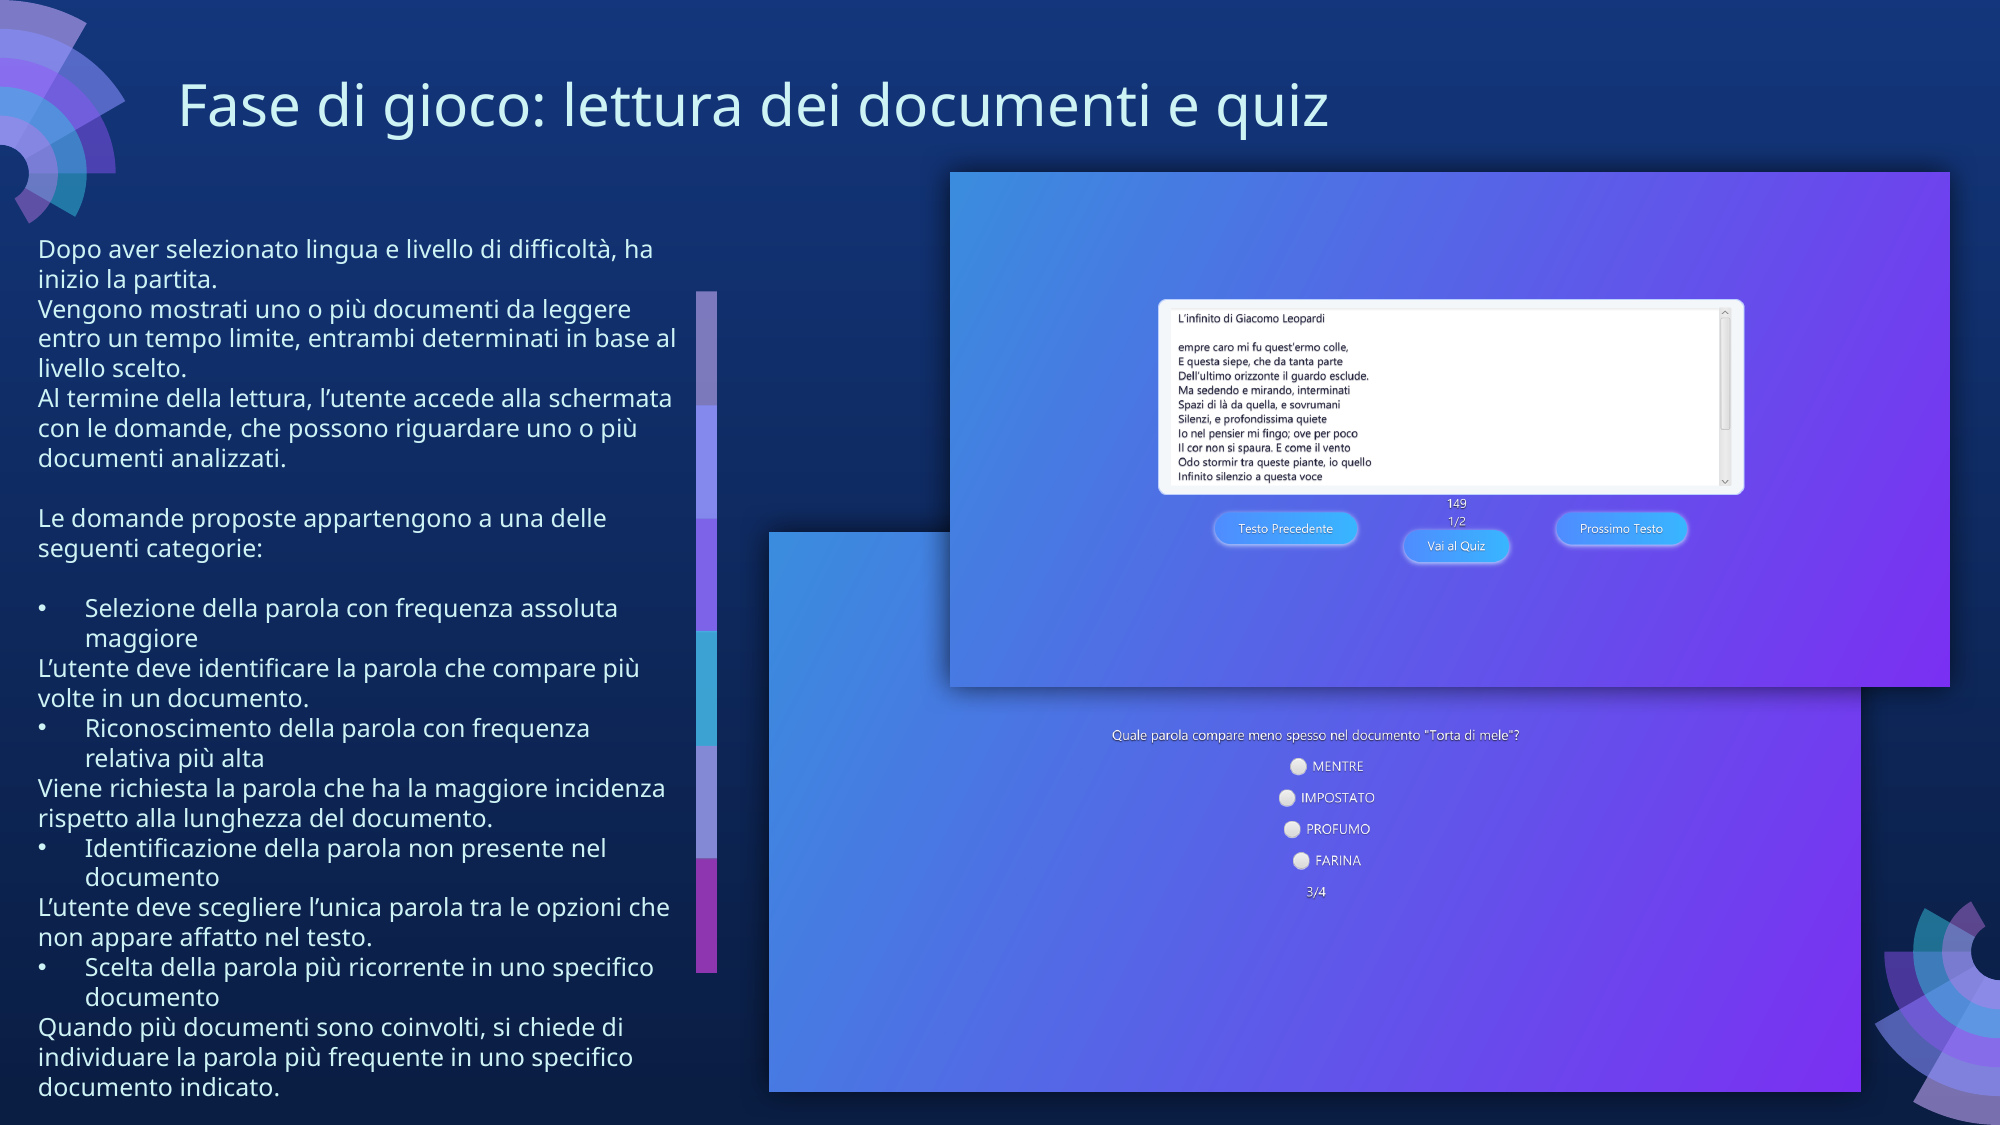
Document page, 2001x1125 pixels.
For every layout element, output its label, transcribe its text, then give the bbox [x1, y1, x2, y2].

picture [769, 172, 1951, 1092]
title Fase di gioco: lettura dei documenti e quiz [157, 47, 1843, 174]
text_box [695, 291, 718, 974]
text_box Dopo aver selezionato lingua e livello di difficoltà, ha inizio la partita. Vengono mostrati uno o più documenti da leggere entro un tempo limite, entrambi determinati in base al livello scelto. Al termine della lettura, l’utente accede alla schermata con le domande, che possono riguardare uno o più documenti analizzati. Le domande proposte appartengono a una delle seguenti categorie: Selezione della parola con frequenza assoluta maggiore L’utente deve identificare la parola che compare più volte in un documento. Riconoscimento della parola con frequenza relativa più alta Viene richiesta la parola che ha la maggiore incidenza rispetto alla lunghezza del documento. Identificazione della parola non presente nel documento L’utente deve scegliere l’unica parola tra le opzioni che non appare affatto nel testo. Scelta della parola più ricorrente in uno specifico documento Quando più documenti sono coinvolti, si chiede di individuare la parola più frequente in uno specifico documento indicato. [23, 225, 696, 1125]
